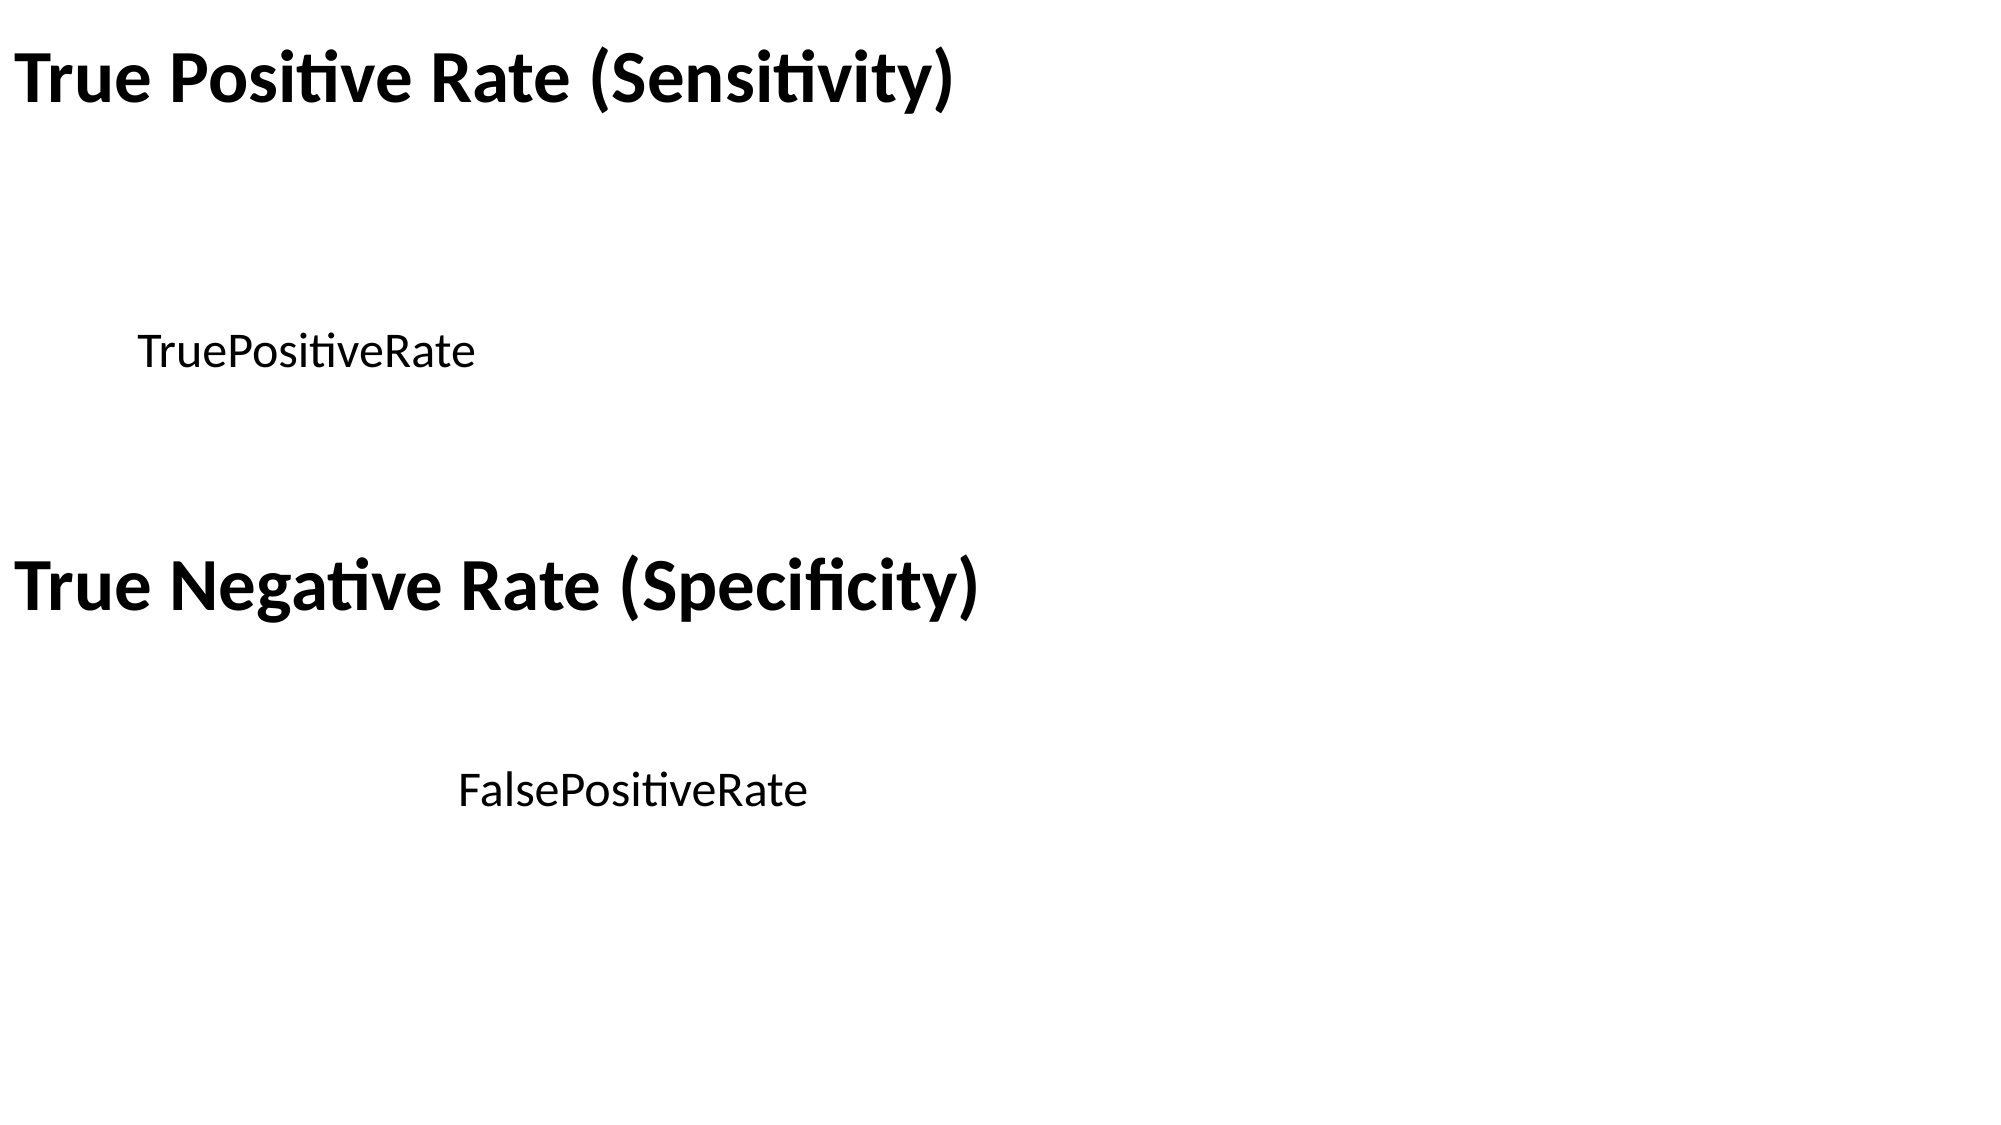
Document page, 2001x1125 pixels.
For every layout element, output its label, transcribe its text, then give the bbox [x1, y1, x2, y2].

text_box True Negative Rate (Specificity) [0, 527, 1084, 633]
text_box True Positive Rate (Sensitivity) [0, 20, 1203, 125]
